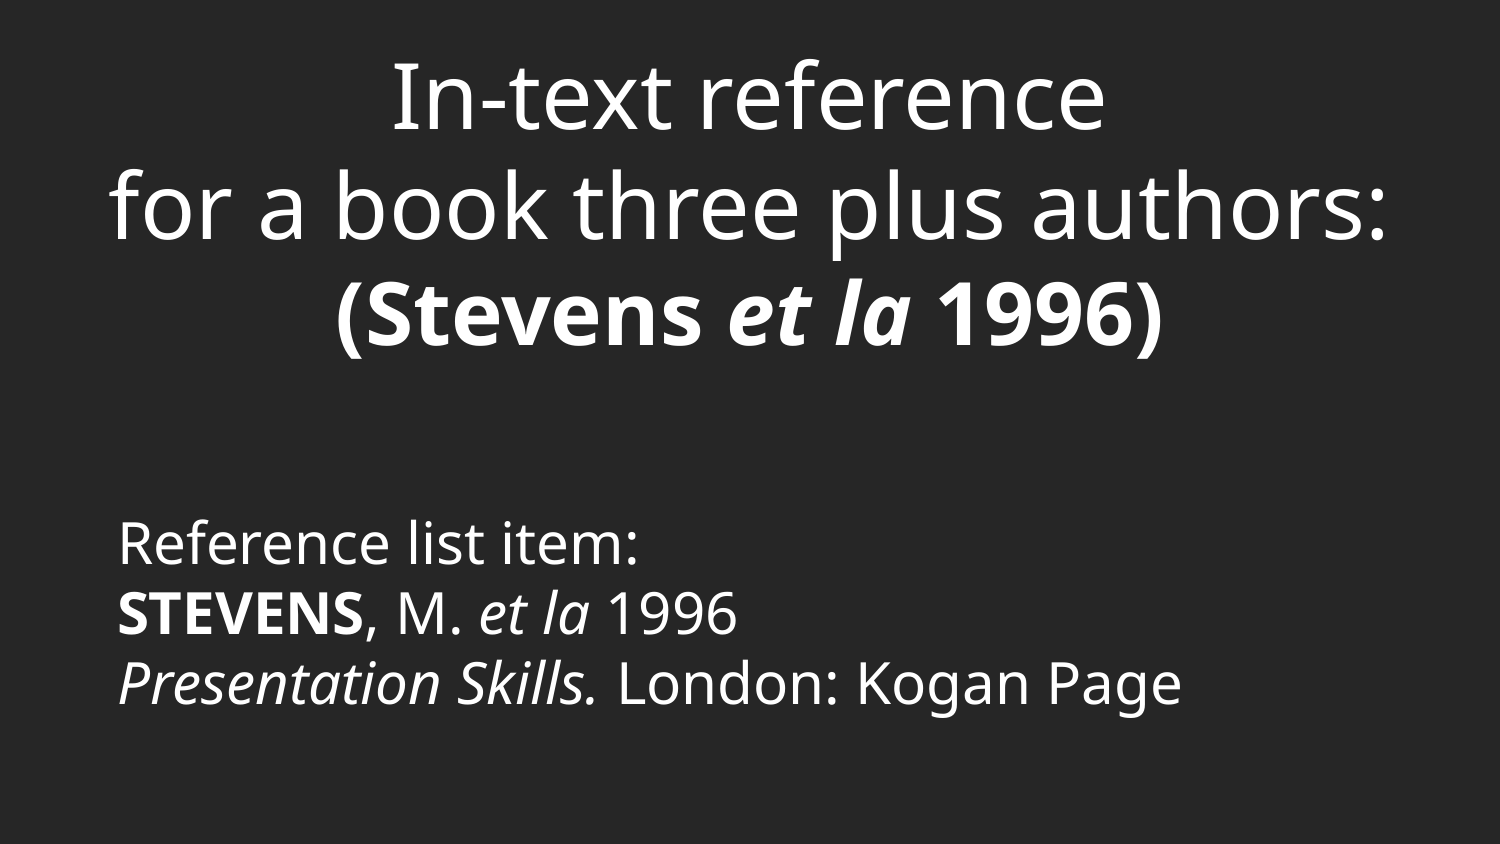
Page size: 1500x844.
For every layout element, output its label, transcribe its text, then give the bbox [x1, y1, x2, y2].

text_box Reference list item: STEVENS, M. et la 1996 Presentation Skills. London: Kogan Page [102, 498, 1398, 724]
text_box In-text reference for a book three plus authors: (Stevens et la 1996) [13, 30, 1487, 371]
